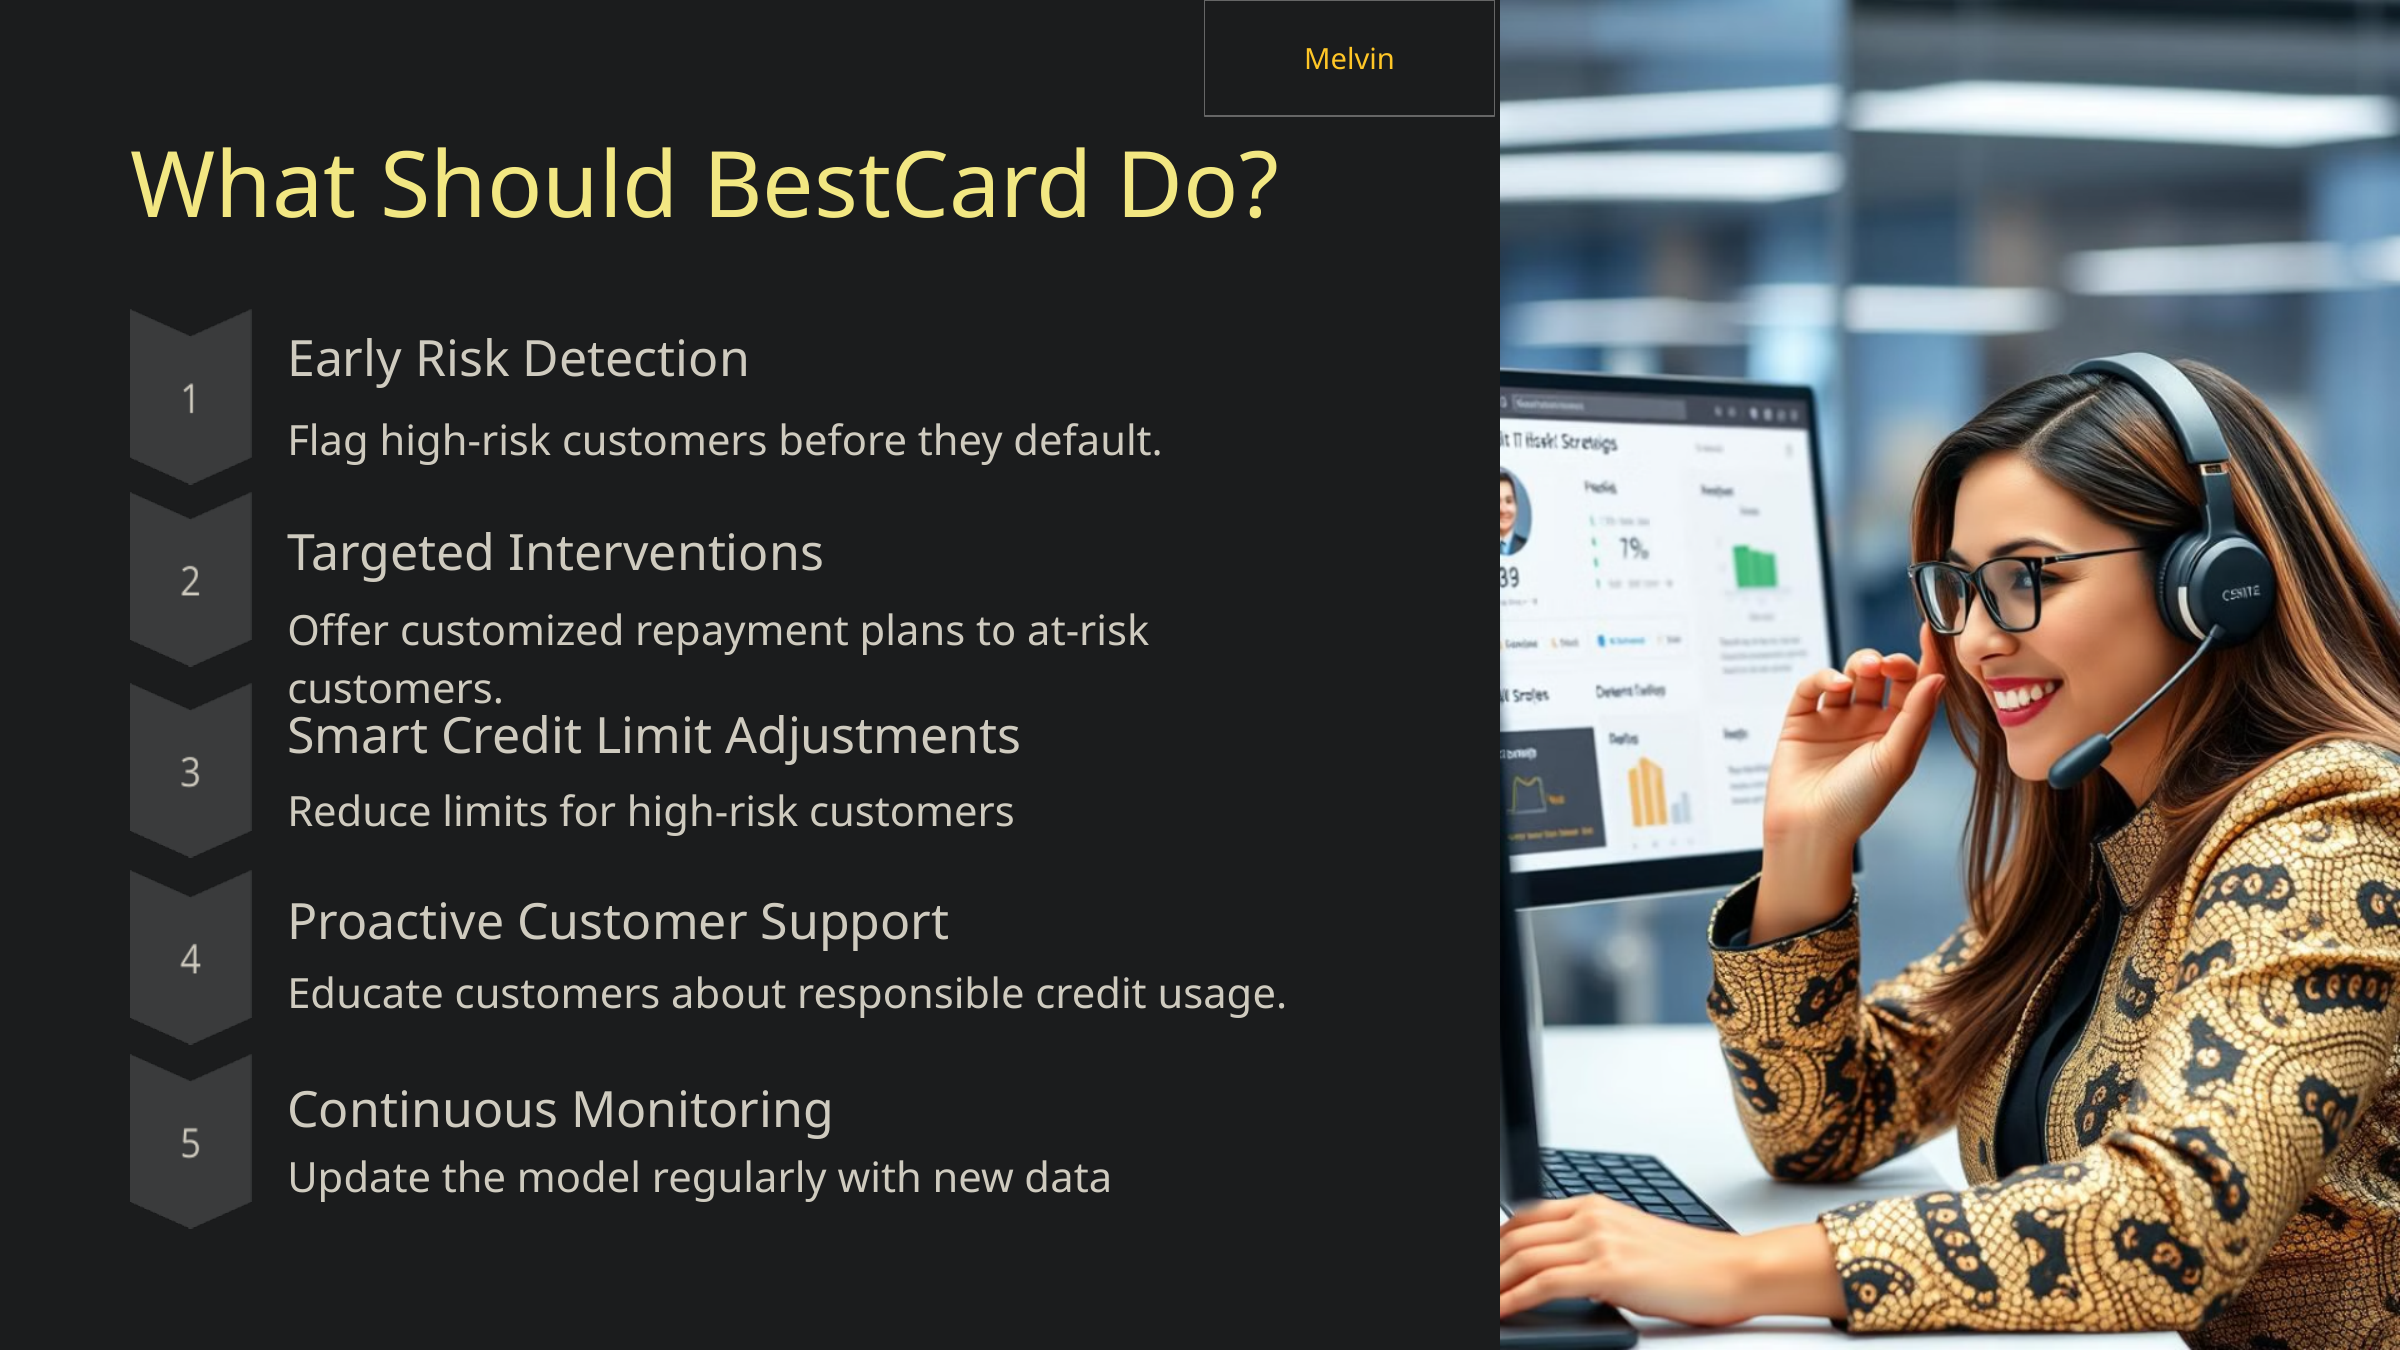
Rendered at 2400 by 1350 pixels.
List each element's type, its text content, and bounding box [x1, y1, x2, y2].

picture [129, 1054, 252, 1230]
picture [129, 309, 252, 485]
text_box Melvin [1204, 0, 1495, 117]
picture [129, 492, 252, 668]
picture [1499, 0, 2400, 1350]
text_box Early Risk Detection [287, 334, 889, 381]
text_box Smart Credit Limit Adjustments [287, 711, 1205, 758]
text_box What Should BestCard Do? [130, 146, 1434, 257]
picture [129, 683, 252, 858]
text_box Update the model regularly with new data [287, 1143, 1370, 1192]
text_box Continuous Monitoring [287, 1084, 961, 1131]
text_box Targeted Interventions [287, 527, 941, 574]
text_box Offer customized repayment plans to at-risk customers. [287, 596, 1370, 645]
text_box Proactive Customer Support [287, 897, 1111, 944]
text_box Reduce limits for high-risk customers [287, 776, 1370, 826]
picture [129, 869, 252, 1045]
text_box Flag high-risk customers before they default. [287, 406, 1370, 455]
text_box Educate customers about responsible credit usage. [287, 958, 1370, 1008]
